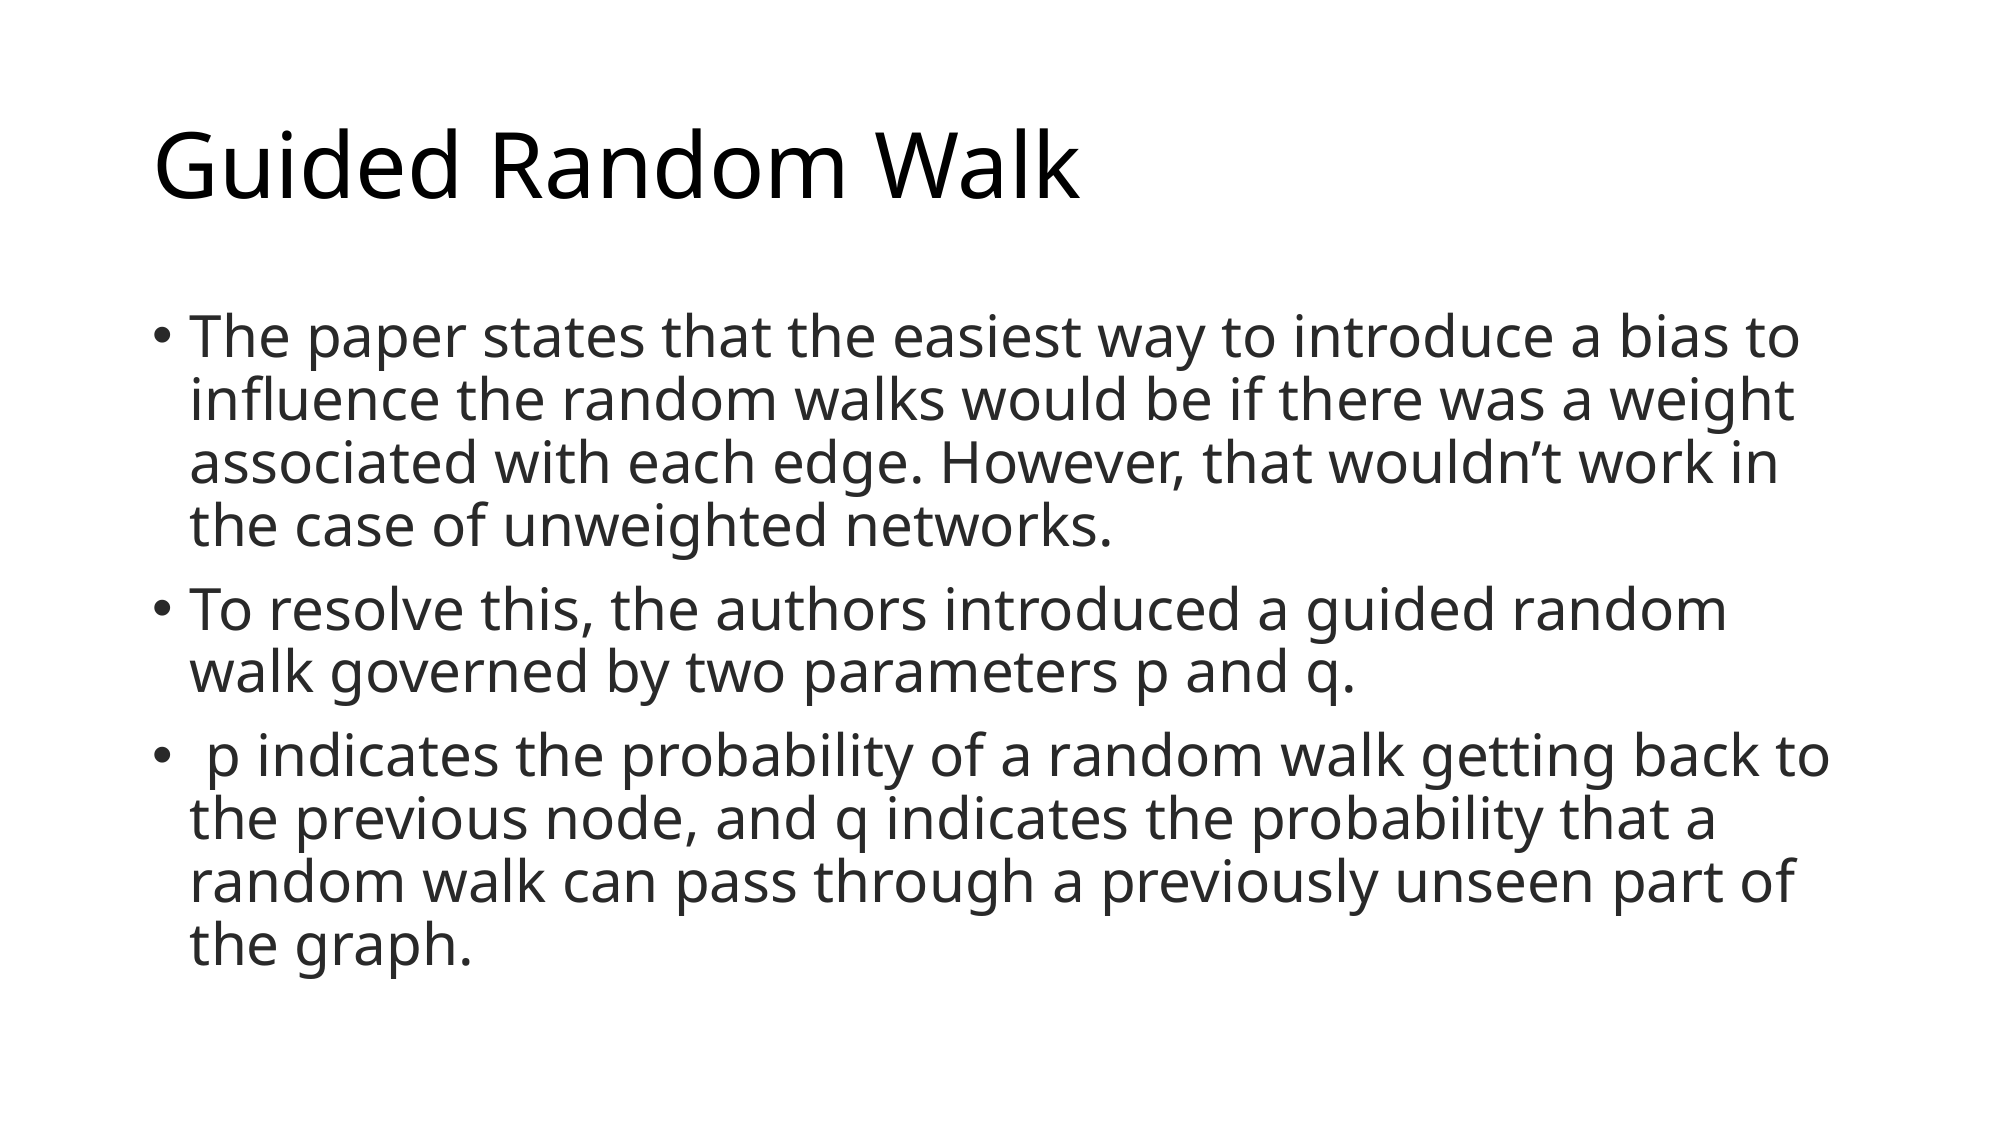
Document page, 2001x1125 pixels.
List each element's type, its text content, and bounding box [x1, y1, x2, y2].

list The paper states that the easiest way to introduce a bias to influence the random walks would be if there was a weight associated with each edge. However, that wouldn’t work in the case of unweighted networks. To resolve this, the authors introduced a guided random walk governed by two parameters p and q. p indicates the probability of a random walk getting back to the previous node, and q indicates the probability that a random walk can pass through a previously unseen part of the graph. [137, 299, 1863, 1014]
title Guided Random Walk [137, 59, 1863, 278]
